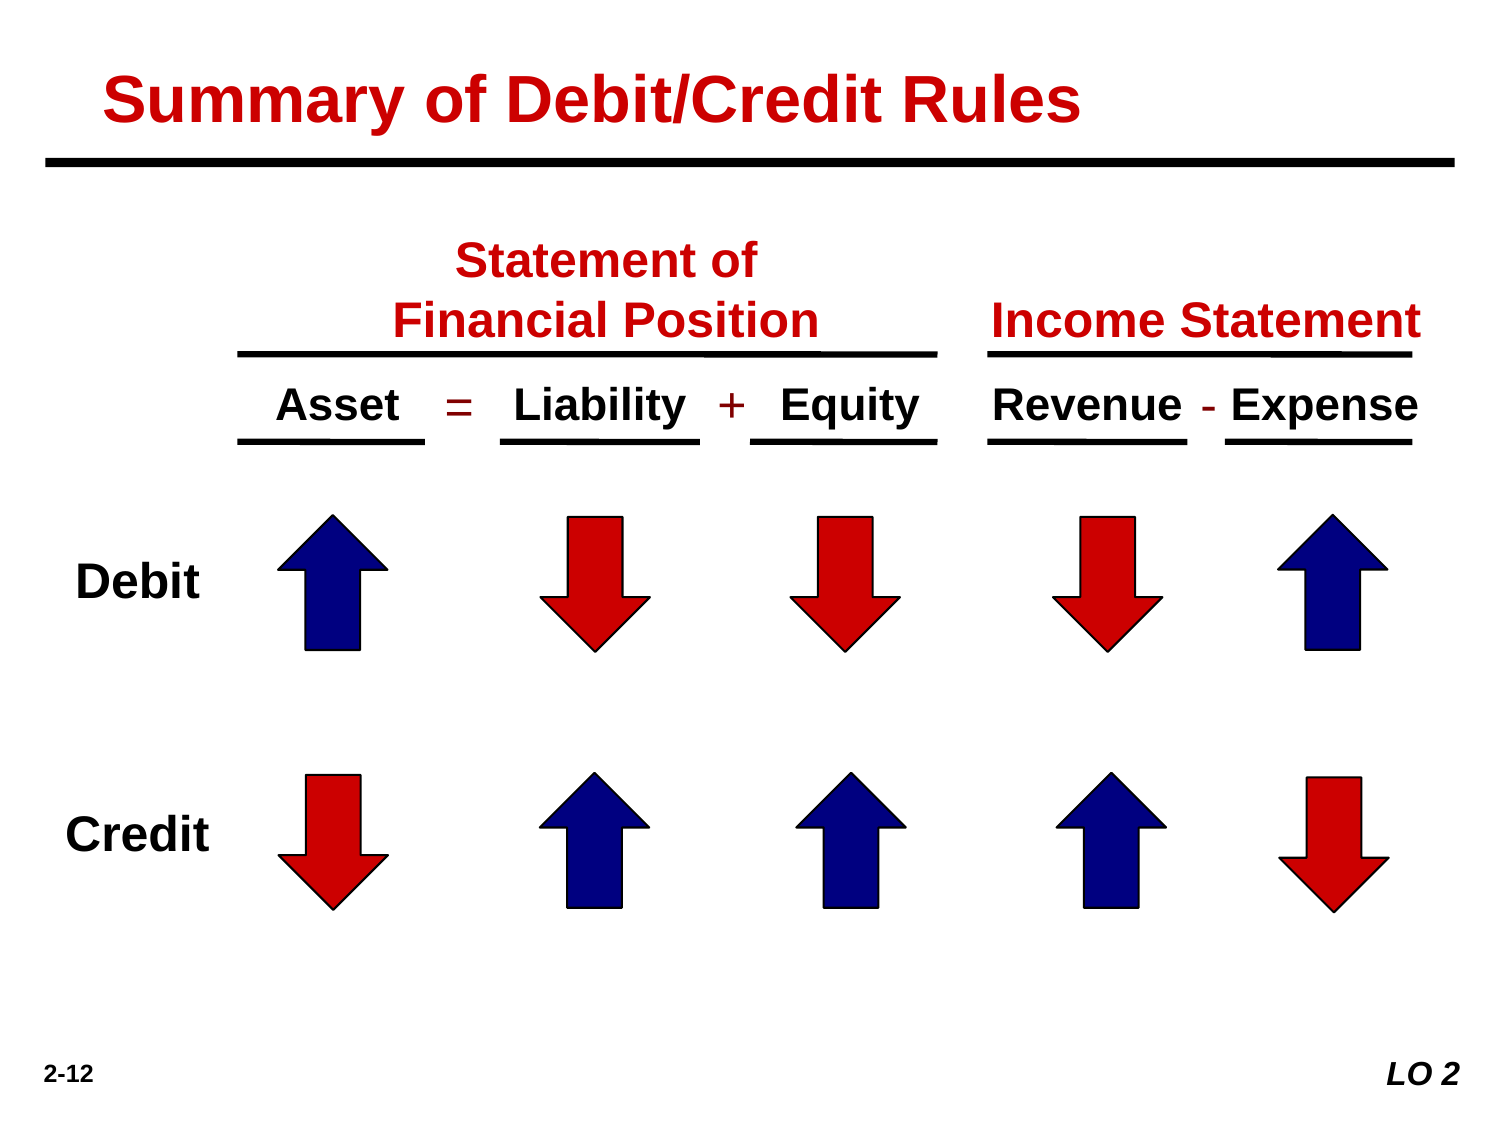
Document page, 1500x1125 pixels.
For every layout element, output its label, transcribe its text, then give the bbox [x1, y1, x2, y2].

text_box Liability [487, 366, 713, 437]
text_box LO 2 [1324, 1044, 1475, 1100]
text_box [540, 516, 650, 652]
text_box Statement of Financial Position [349, 219, 863, 354]
text_box Revenue [974, 366, 1200, 437]
text_box [1052, 516, 1163, 652]
text_box [1056, 772, 1167, 908]
text_box [1278, 514, 1388, 650]
text_box [278, 515, 388, 651]
text_box Summary of Debit/Credit Rules [87, 50, 1338, 142]
text_box [1279, 777, 1389, 913]
text_box Equity [737, 366, 963, 437]
text_box Debit [24, 541, 250, 616]
text_box [796, 772, 906, 908]
text_box [278, 774, 388, 910]
text_box - [1185, 364, 1250, 440]
text_box + [702, 365, 775, 440]
text_box Asset [224, 366, 450, 437]
text_box Income Statement [962, 279, 1450, 355]
text_box [790, 516, 900, 652]
text_box = [429, 367, 503, 442]
text_box Credit [24, 794, 250, 869]
text_box [539, 772, 650, 908]
text_box Expense [1212, 366, 1438, 437]
